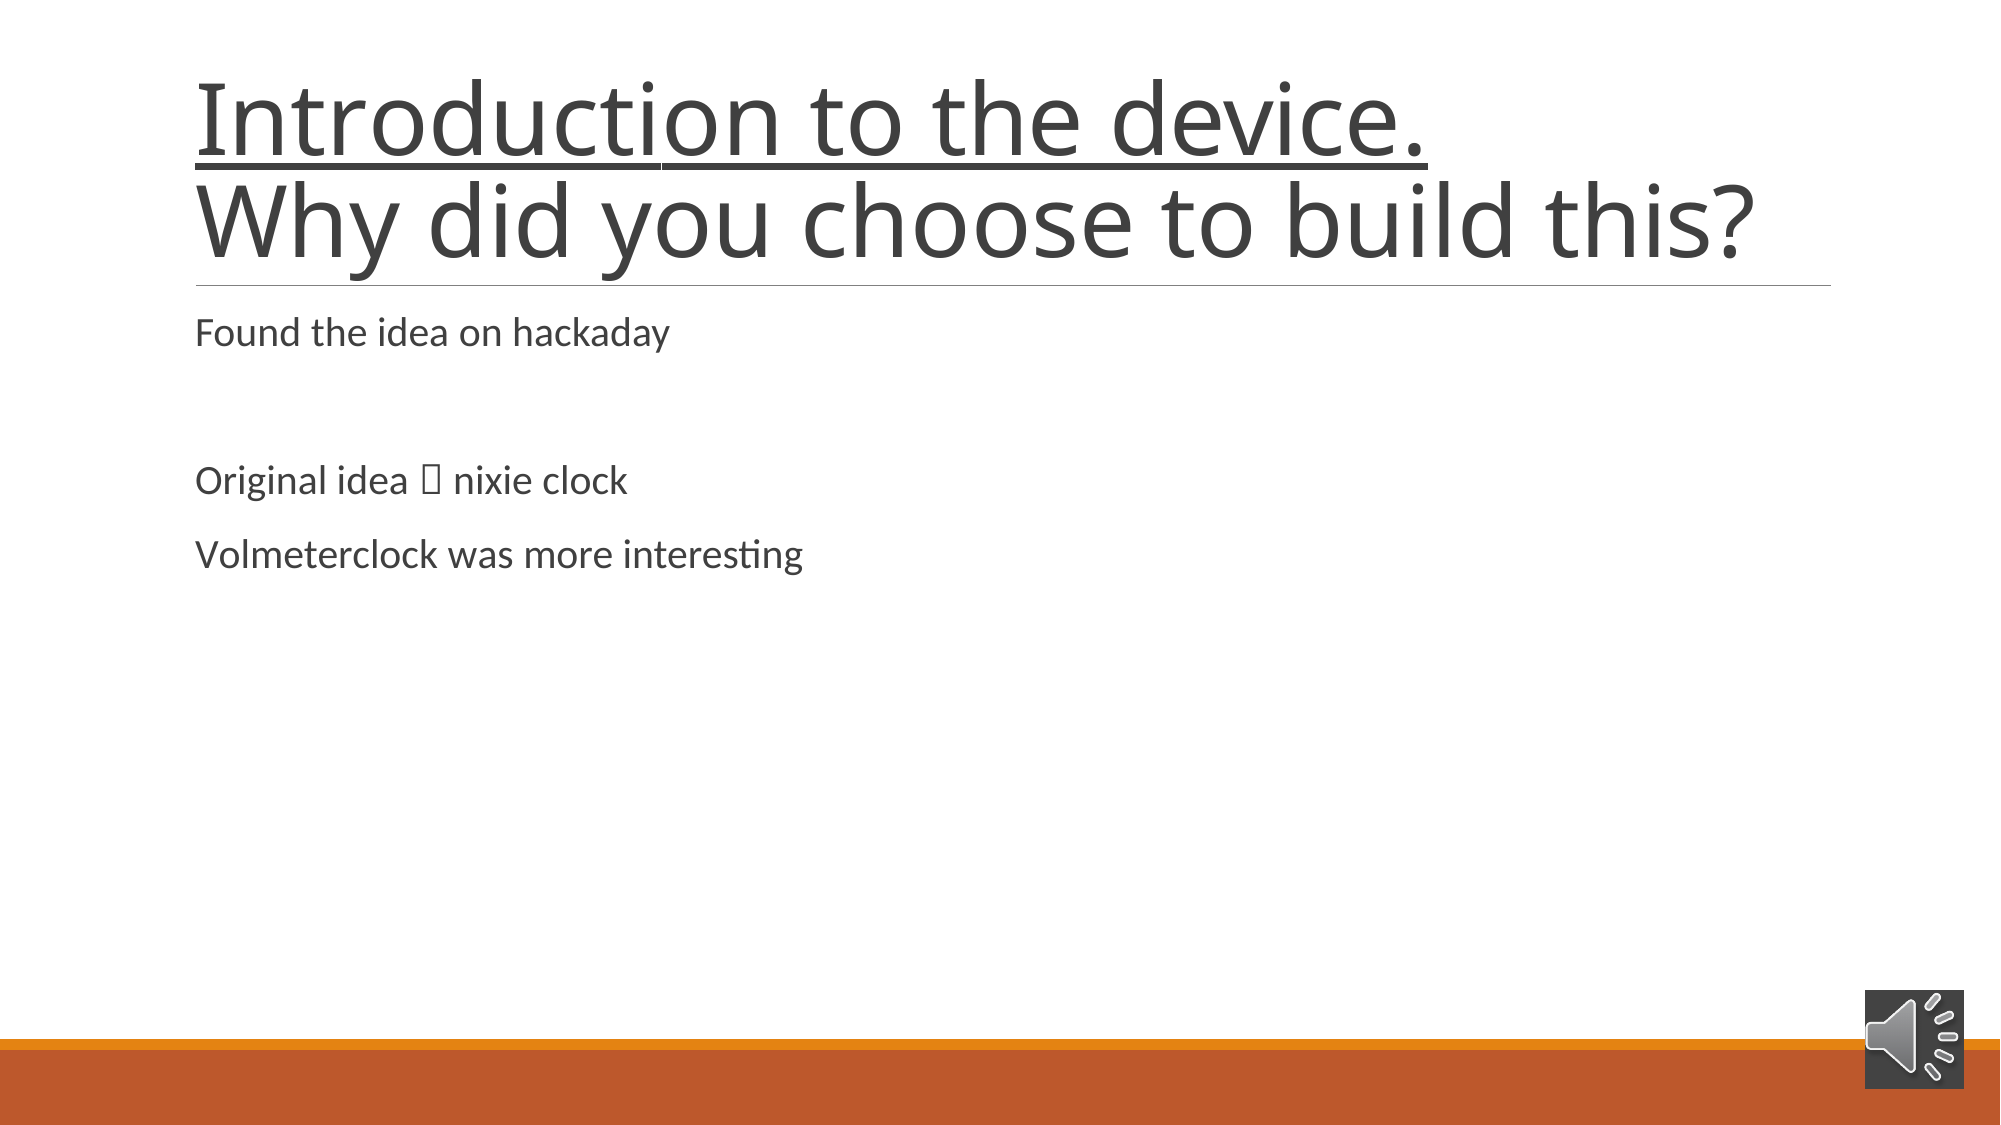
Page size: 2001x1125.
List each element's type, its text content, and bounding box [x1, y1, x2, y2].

title Introduction to the device. Why did you choose to build this? [180, 47, 1830, 285]
list Found the idea on hackaday Original idea  nixie clock Volmeterclock was more interesting [180, 302, 1830, 963]
picture [1864, 989, 1966, 1091]
